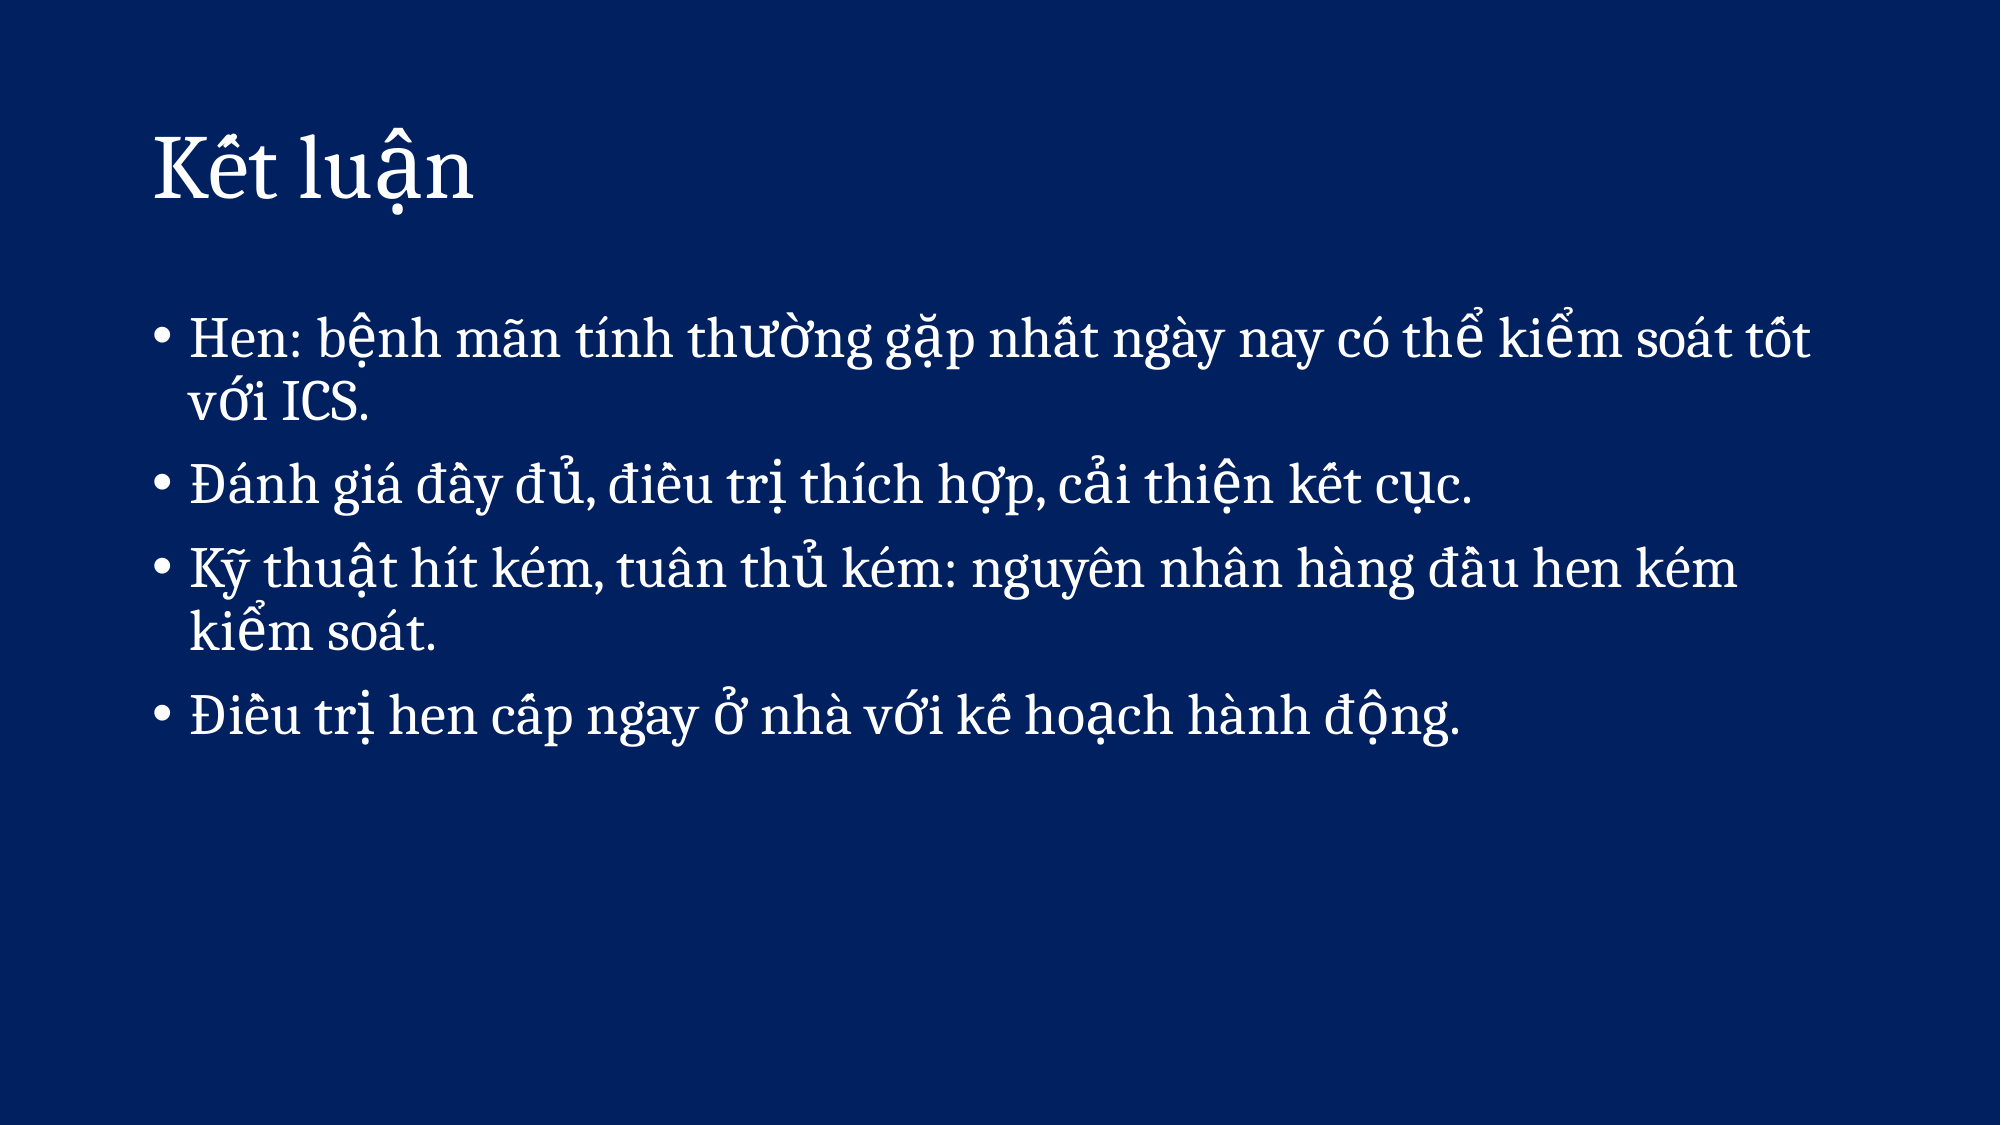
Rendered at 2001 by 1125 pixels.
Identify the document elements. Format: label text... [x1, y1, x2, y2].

list Hen: bệnh mãn tính thường gặp nhất ngày nay có thể kiểm soát tốt với ICS. Đánh giá đầy đủ, điều trị thích hợp, cải thiện kết cục. Kỹ thuật hít kém, tuân thủ kém: nguyên nhân hàng đầu hen kém kiểm soát. Điều trị hen cấp ngay ở nhà với kế hoạch hành động. [137, 299, 1863, 1014]
title Kết luận [137, 59, 1863, 278]
